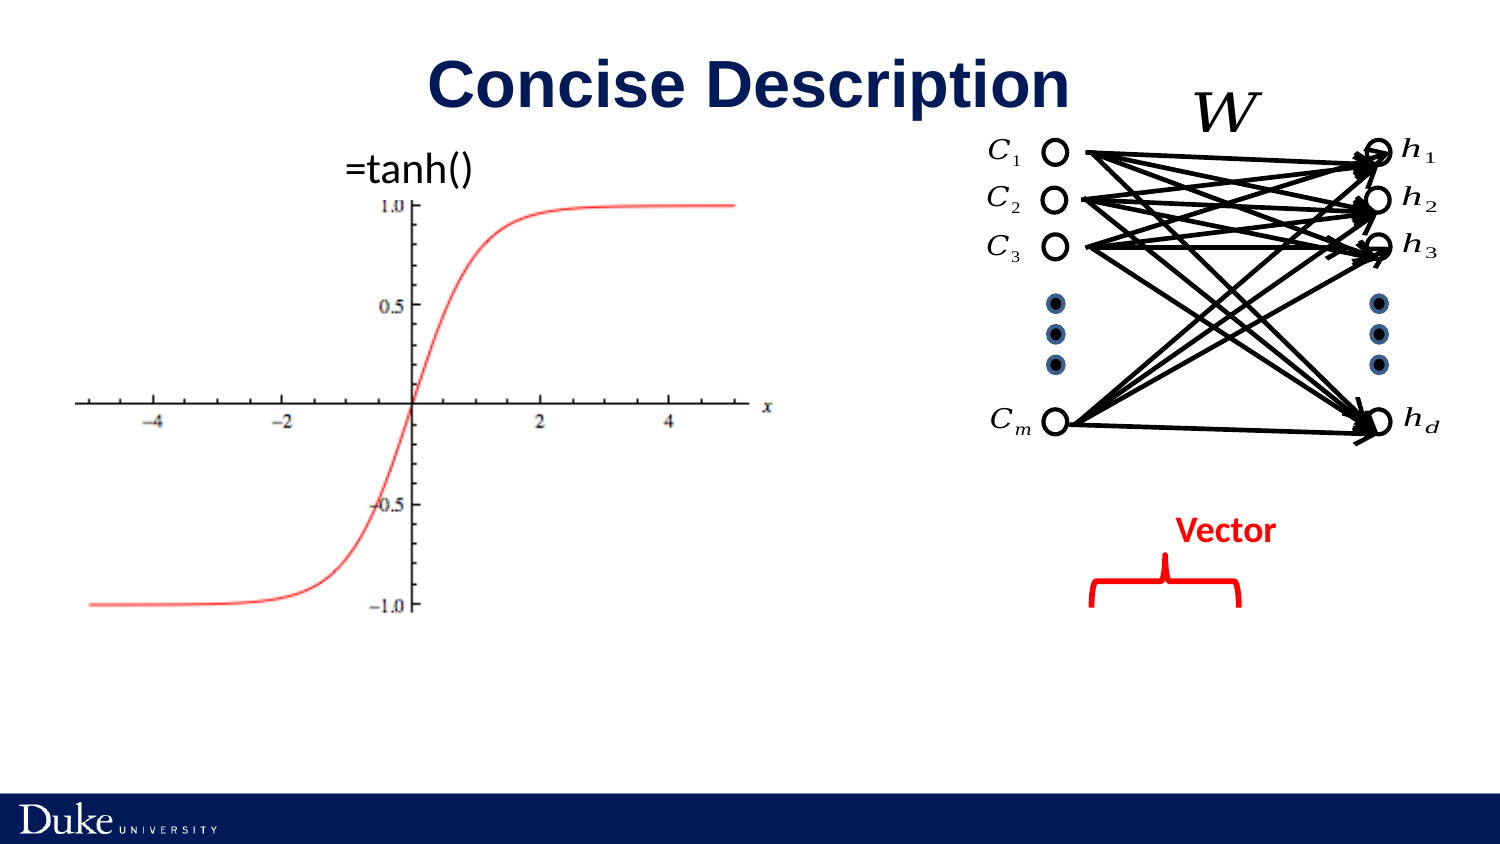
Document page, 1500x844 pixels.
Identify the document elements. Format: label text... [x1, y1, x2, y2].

text_box [1068, 143, 1074, 159]
text_box [1042, 139, 1068, 435]
text_box [1074, 152, 1367, 425]
text_box Concise Description [74, 33, 1425, 175]
text_box [1091, 199, 1367, 246]
text_box [1091, 247, 1368, 423]
picture [0, 0, 1500, 844]
text_box Vector [1160, 498, 1292, 558]
text_box [1090, 558, 1240, 608]
text_box [1085, 160, 1371, 248]
text_box [1365, 139, 1391, 435]
